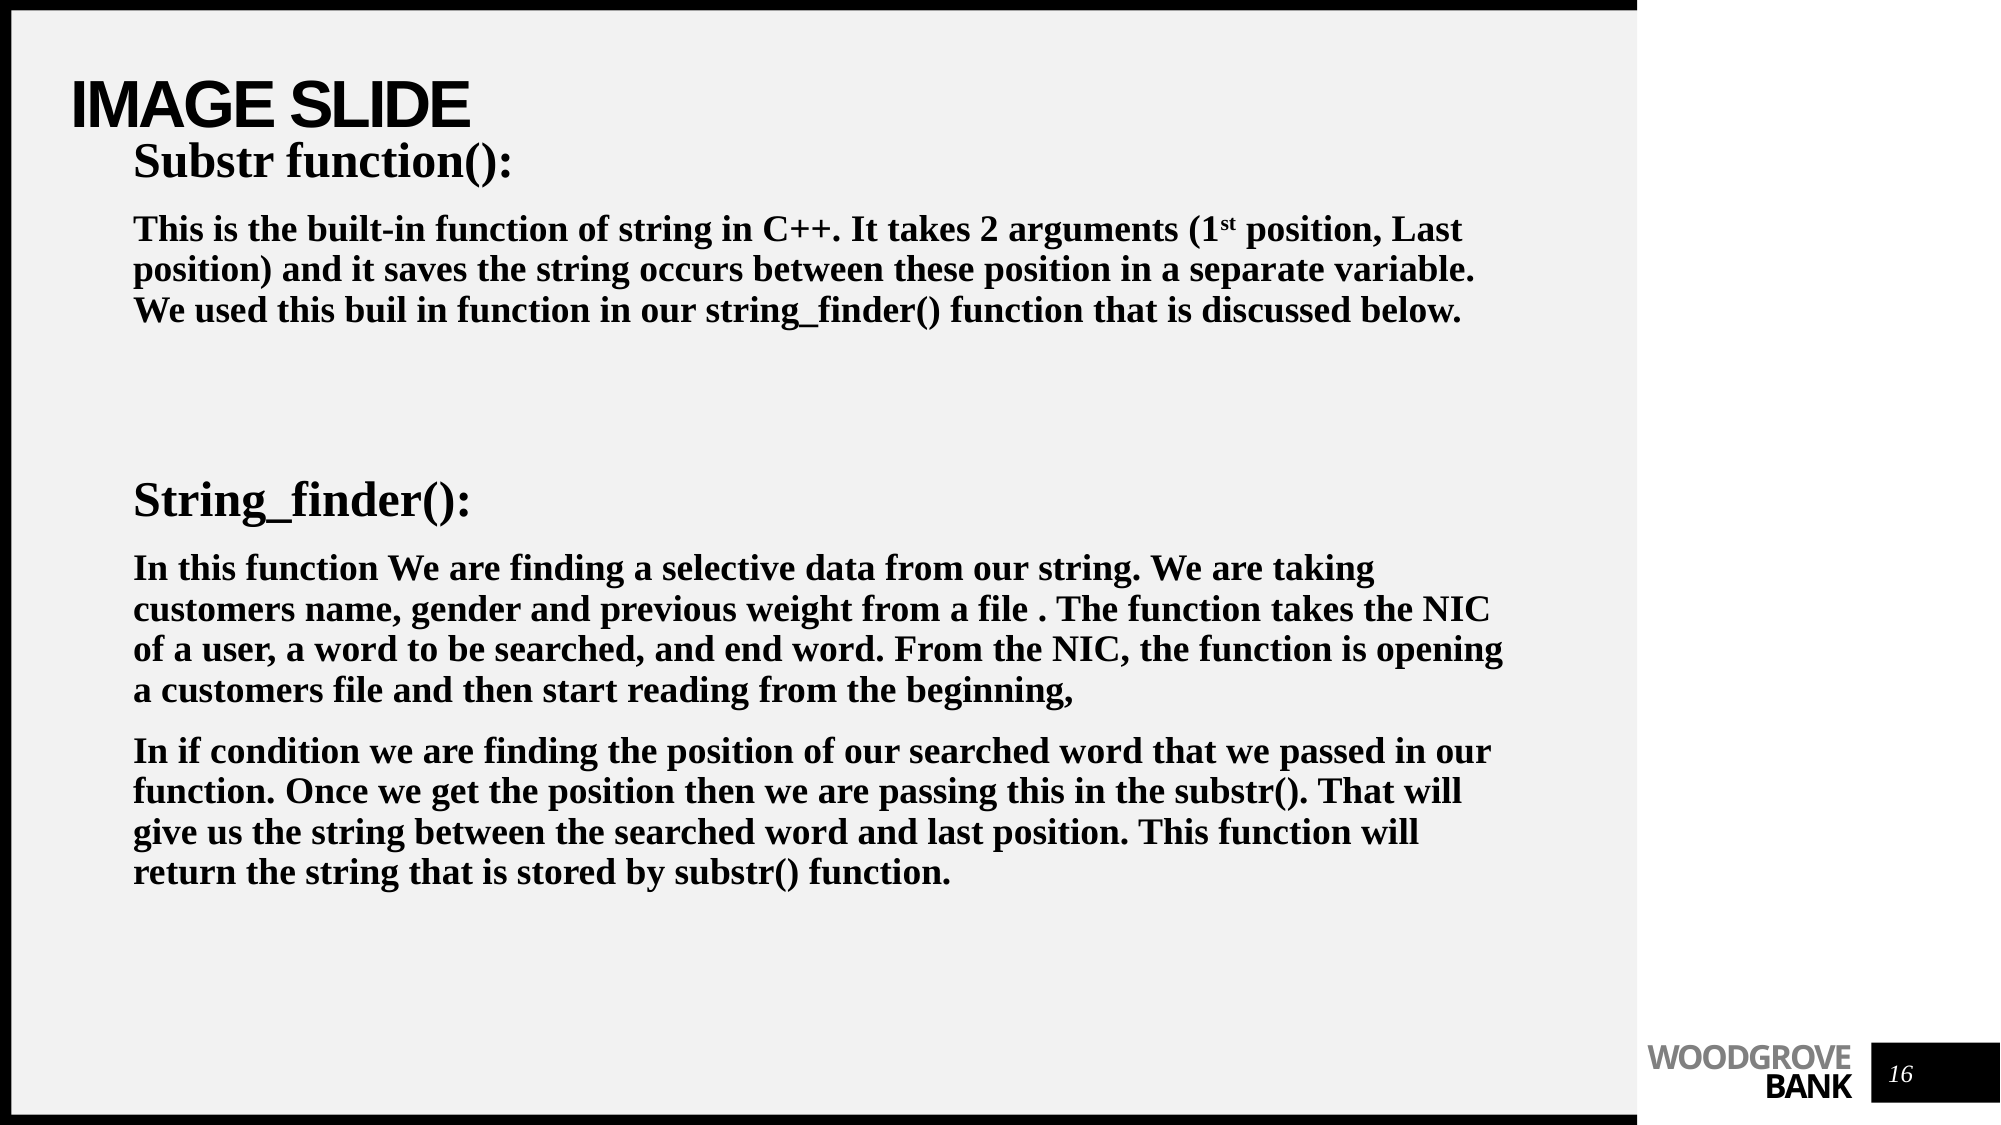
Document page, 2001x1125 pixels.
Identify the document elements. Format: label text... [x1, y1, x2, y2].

list Substr function(): This is the built-in function of string in C++. It takes 2 arguments (1st position, Last position) and it saves the string occurs between these position in a separate variable. We used this buil in function in our string_finder() function that is discussed below. String_finder(): In this function We are finding a selective data from our string. We are taking customers name, gender and previous weight from a file . The function takes the NIC of a user, a word to be searched, and end word. From the NIC, the function is opening a customers file and then start reading from the beginning, In if condition we are finding the position of our searched word that we passed in our function. Once we get the position then we are passing this in the substr(). That will give us the string between the searched word and last position. This function will return the string that is stored by substr() function. [133, 128, 1505, 1016]
title Image SLide [70, 70, 1580, 142]
slide_number 16 [1877, 1050, 1924, 1096]
